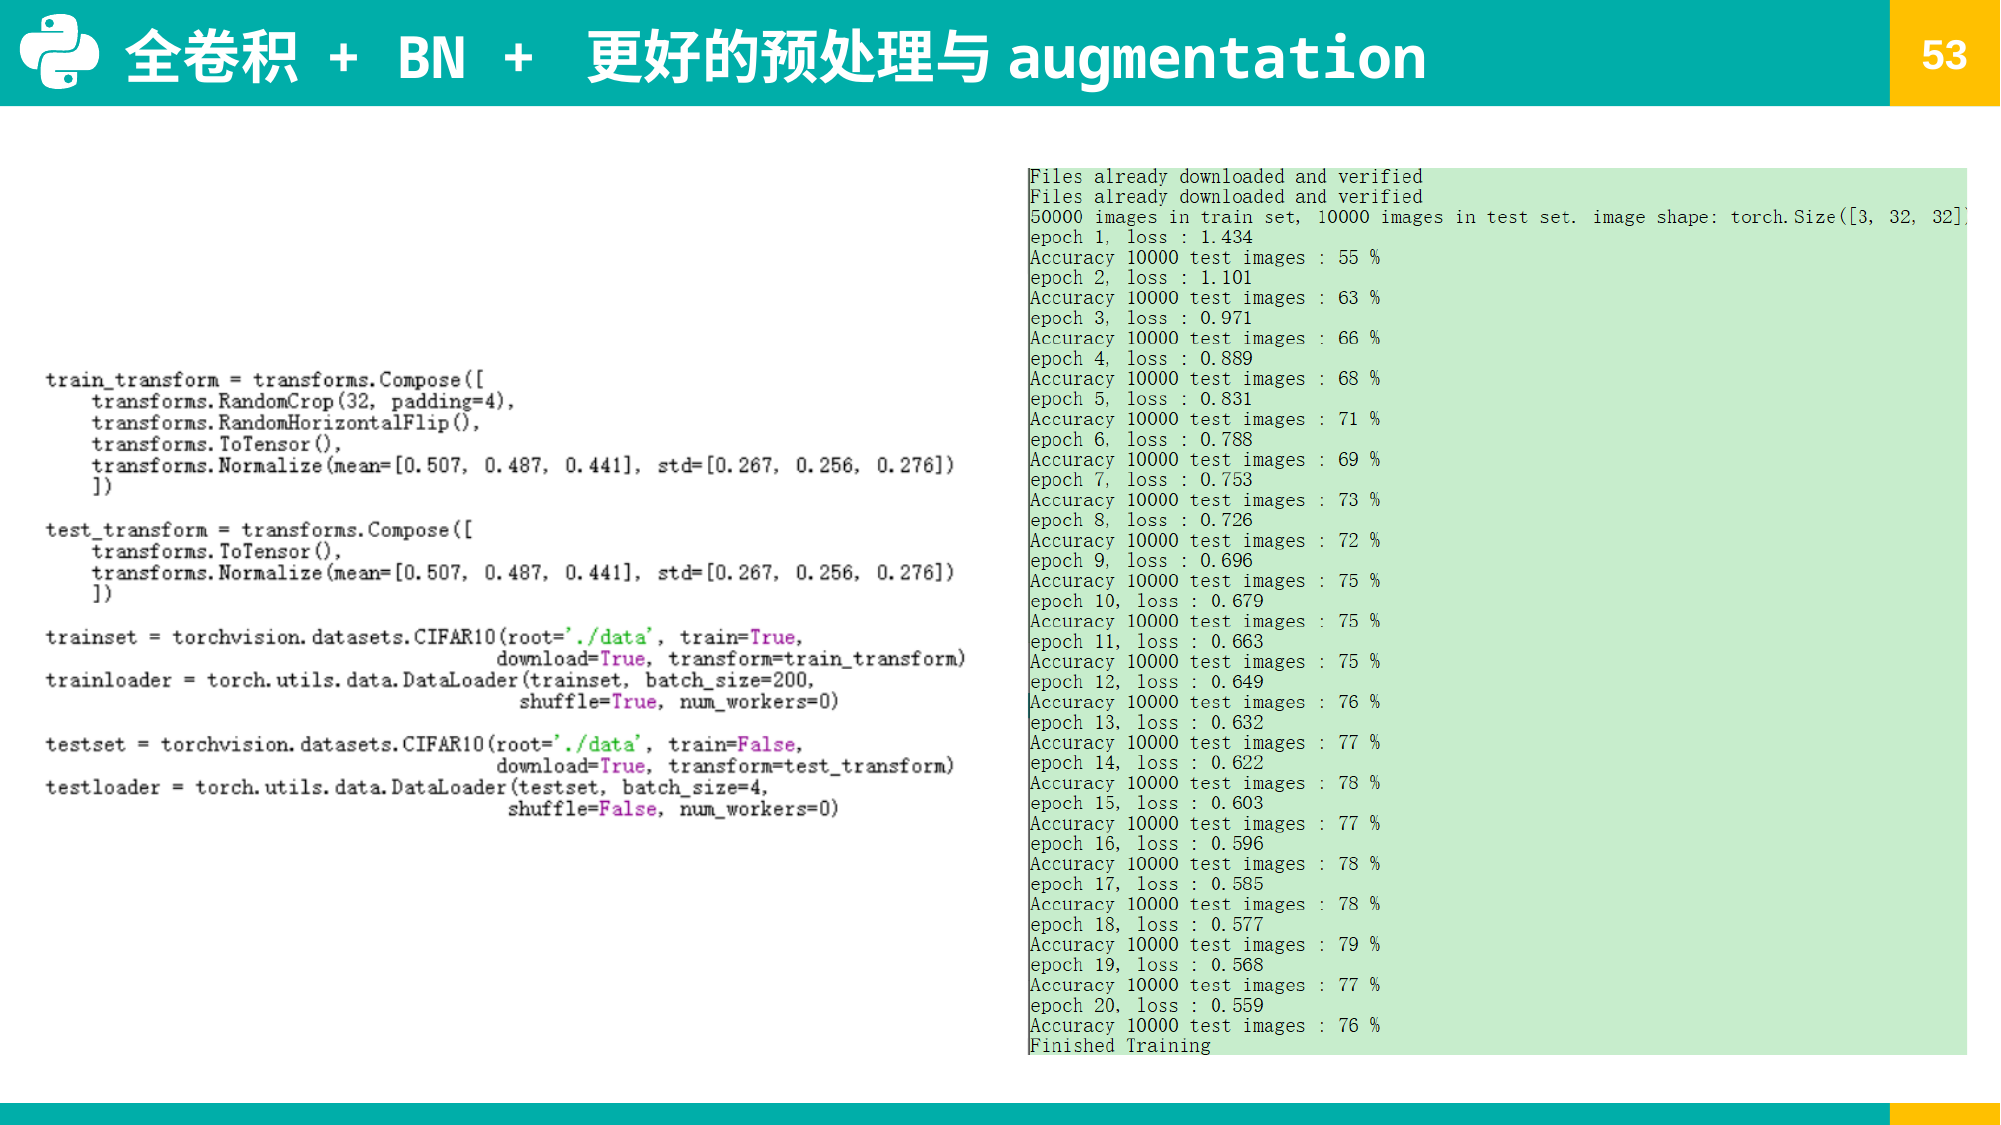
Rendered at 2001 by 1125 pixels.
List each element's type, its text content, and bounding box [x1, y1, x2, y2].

picture [1027, 168, 1968, 1055]
picture [38, 364, 985, 834]
text_box 全卷积 + BN + 更好的预处理与augmentation [109, 12, 1511, 98]
